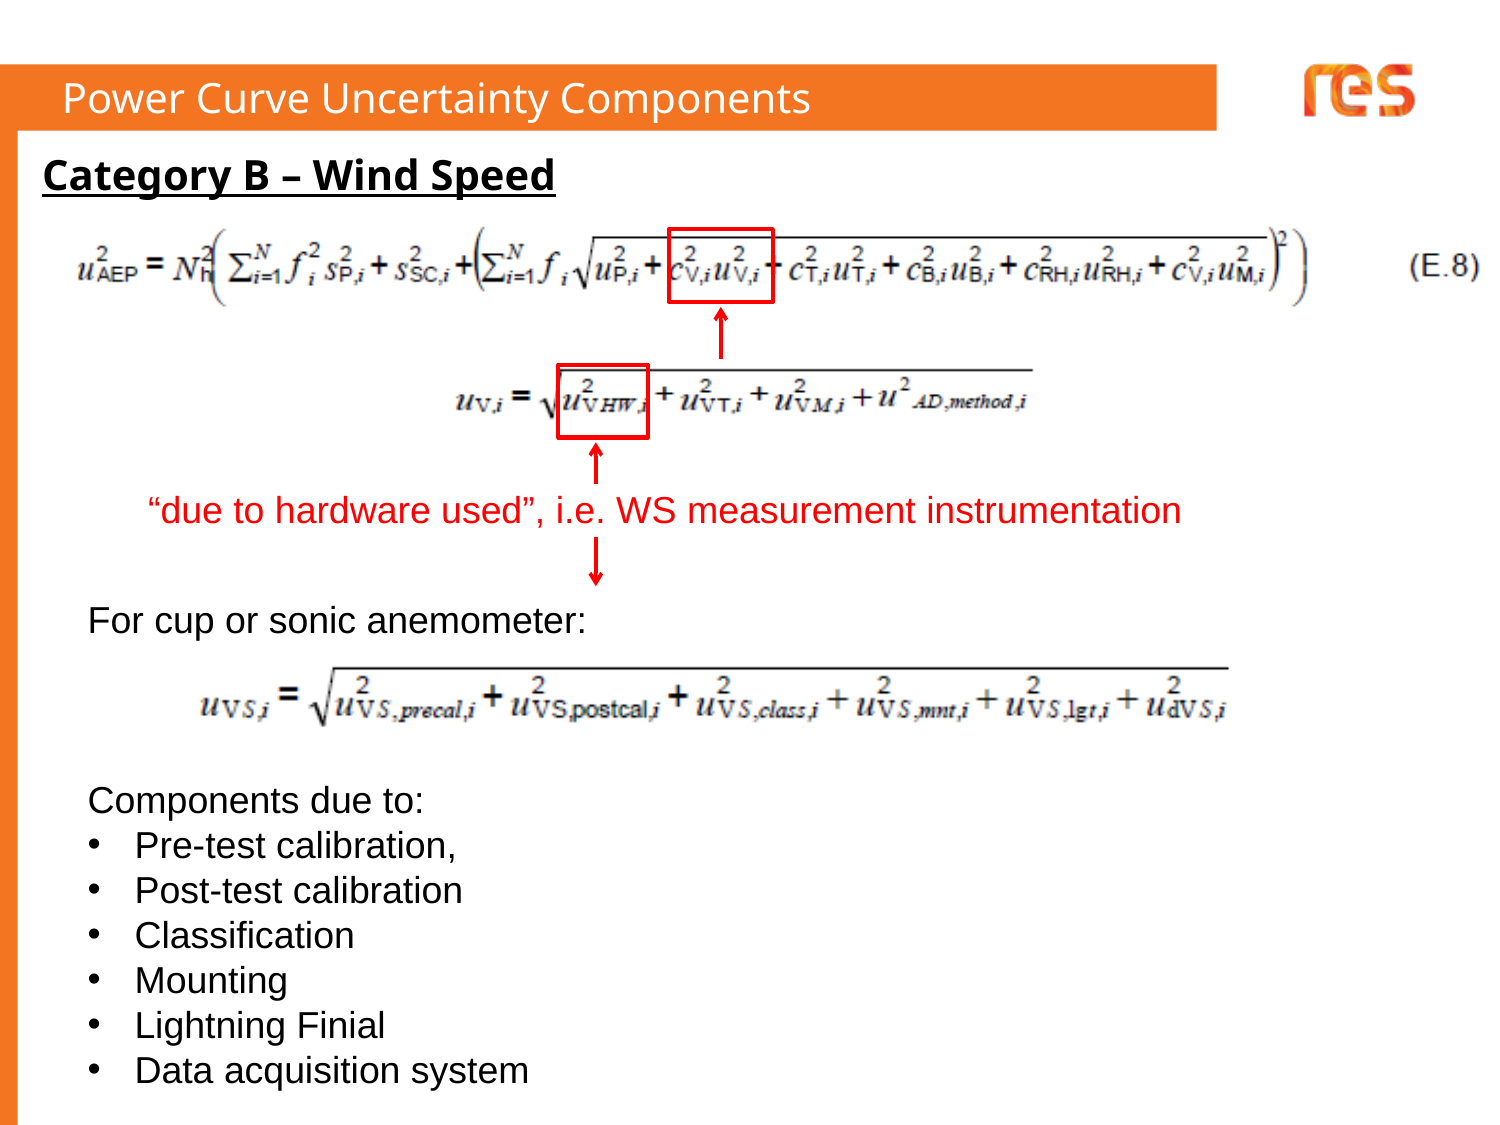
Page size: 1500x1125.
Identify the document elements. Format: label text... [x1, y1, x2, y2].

text_box “due to hardware used”, i.e. WS measurement instrumentation [133, 479, 1286, 539]
picture [417, 356, 1070, 428]
text_box For cup or sonic anemometer: Components due to: Pre-test calibration, Post-test calibration Classification Mounting Lightning Finial Data acquisition system [72, 588, 817, 1099]
text_box [556, 436, 650, 440]
picture [1302, 63, 1416, 119]
picture [36, 215, 1500, 326]
title Power Curve Uncertainty Components [46, 70, 954, 124]
list Category B – Wind Speed [26, 141, 1353, 991]
picture [189, 660, 1253, 755]
